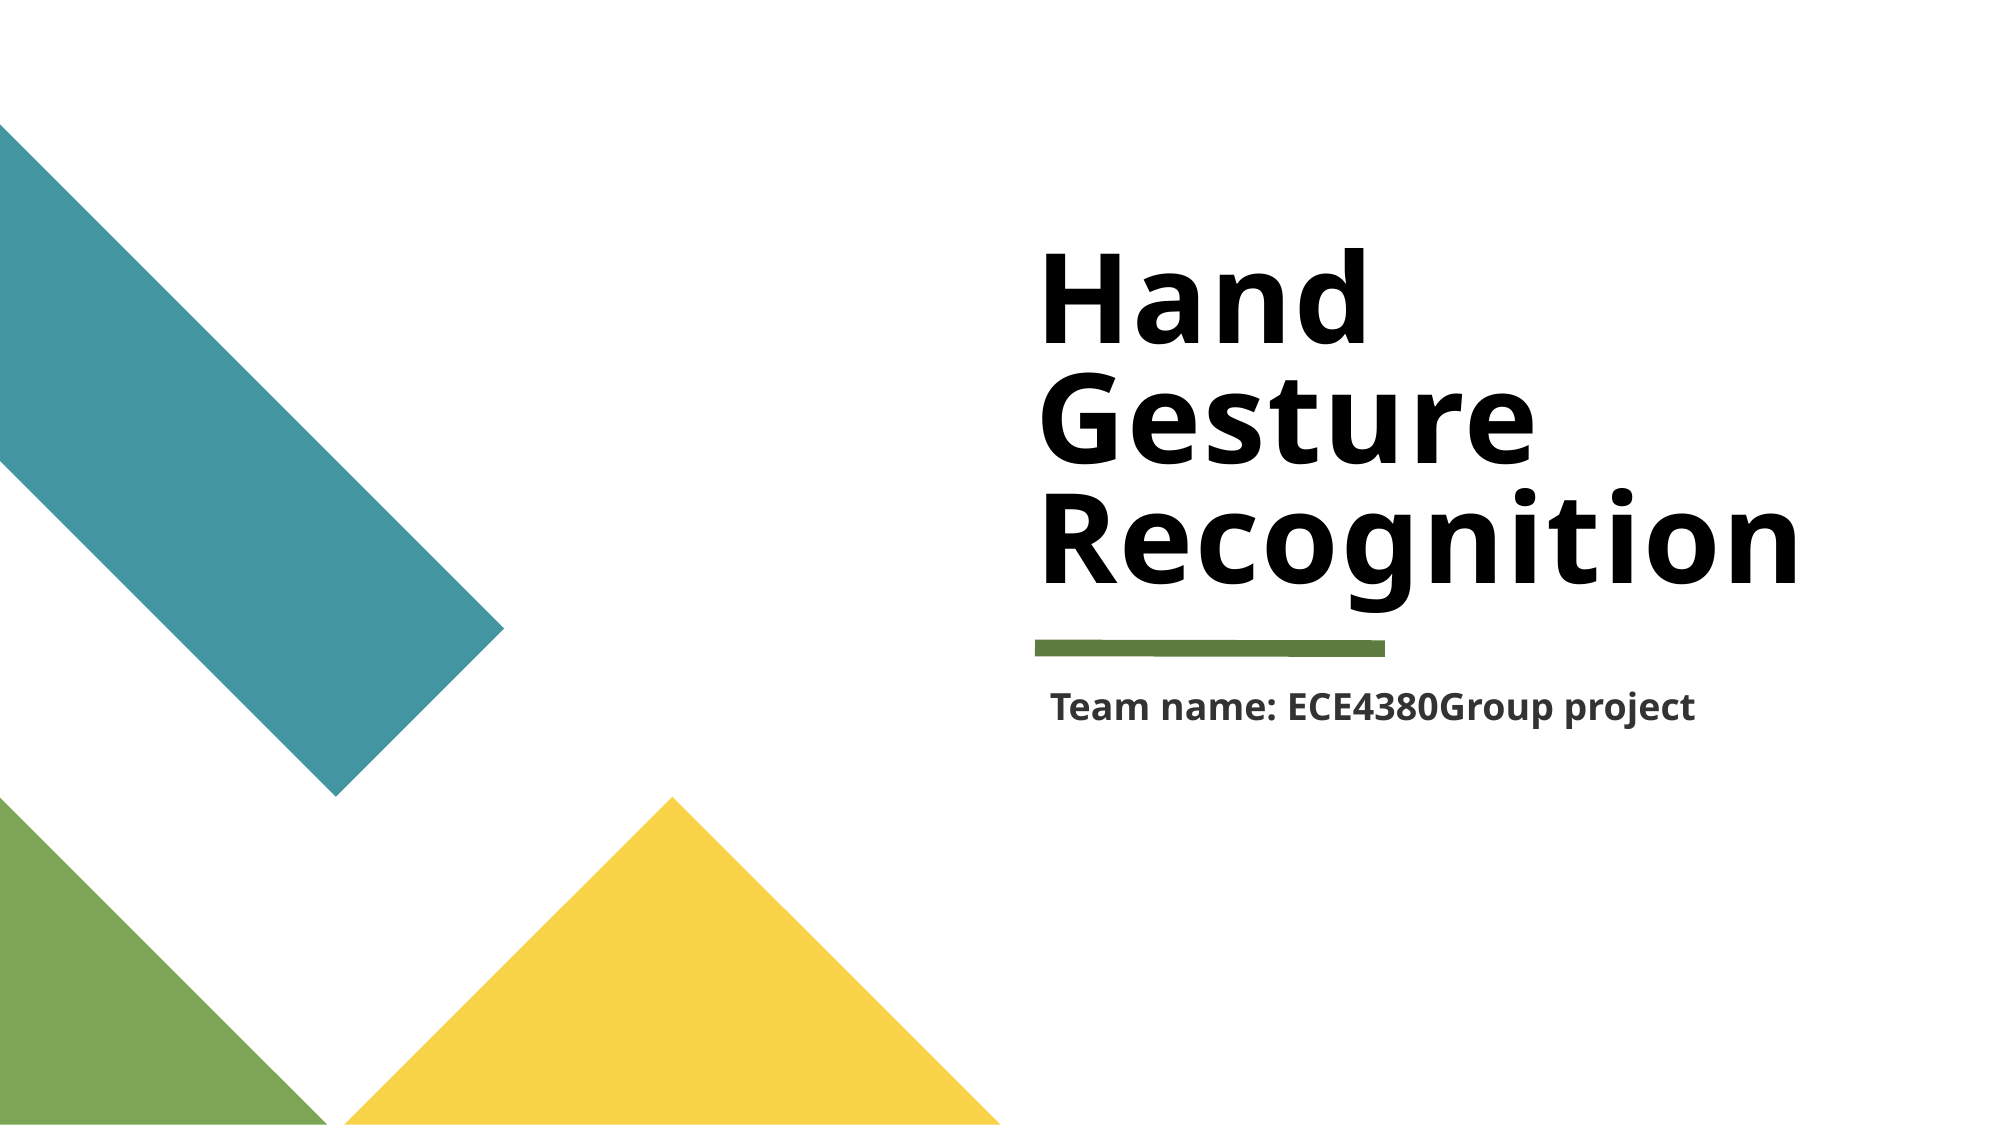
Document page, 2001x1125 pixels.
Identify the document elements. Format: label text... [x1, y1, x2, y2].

title Hand Gesture Recognition [1035, 67, 1936, 608]
text_box Team name: ECE4380Group project [1035, 692, 1762, 736]
